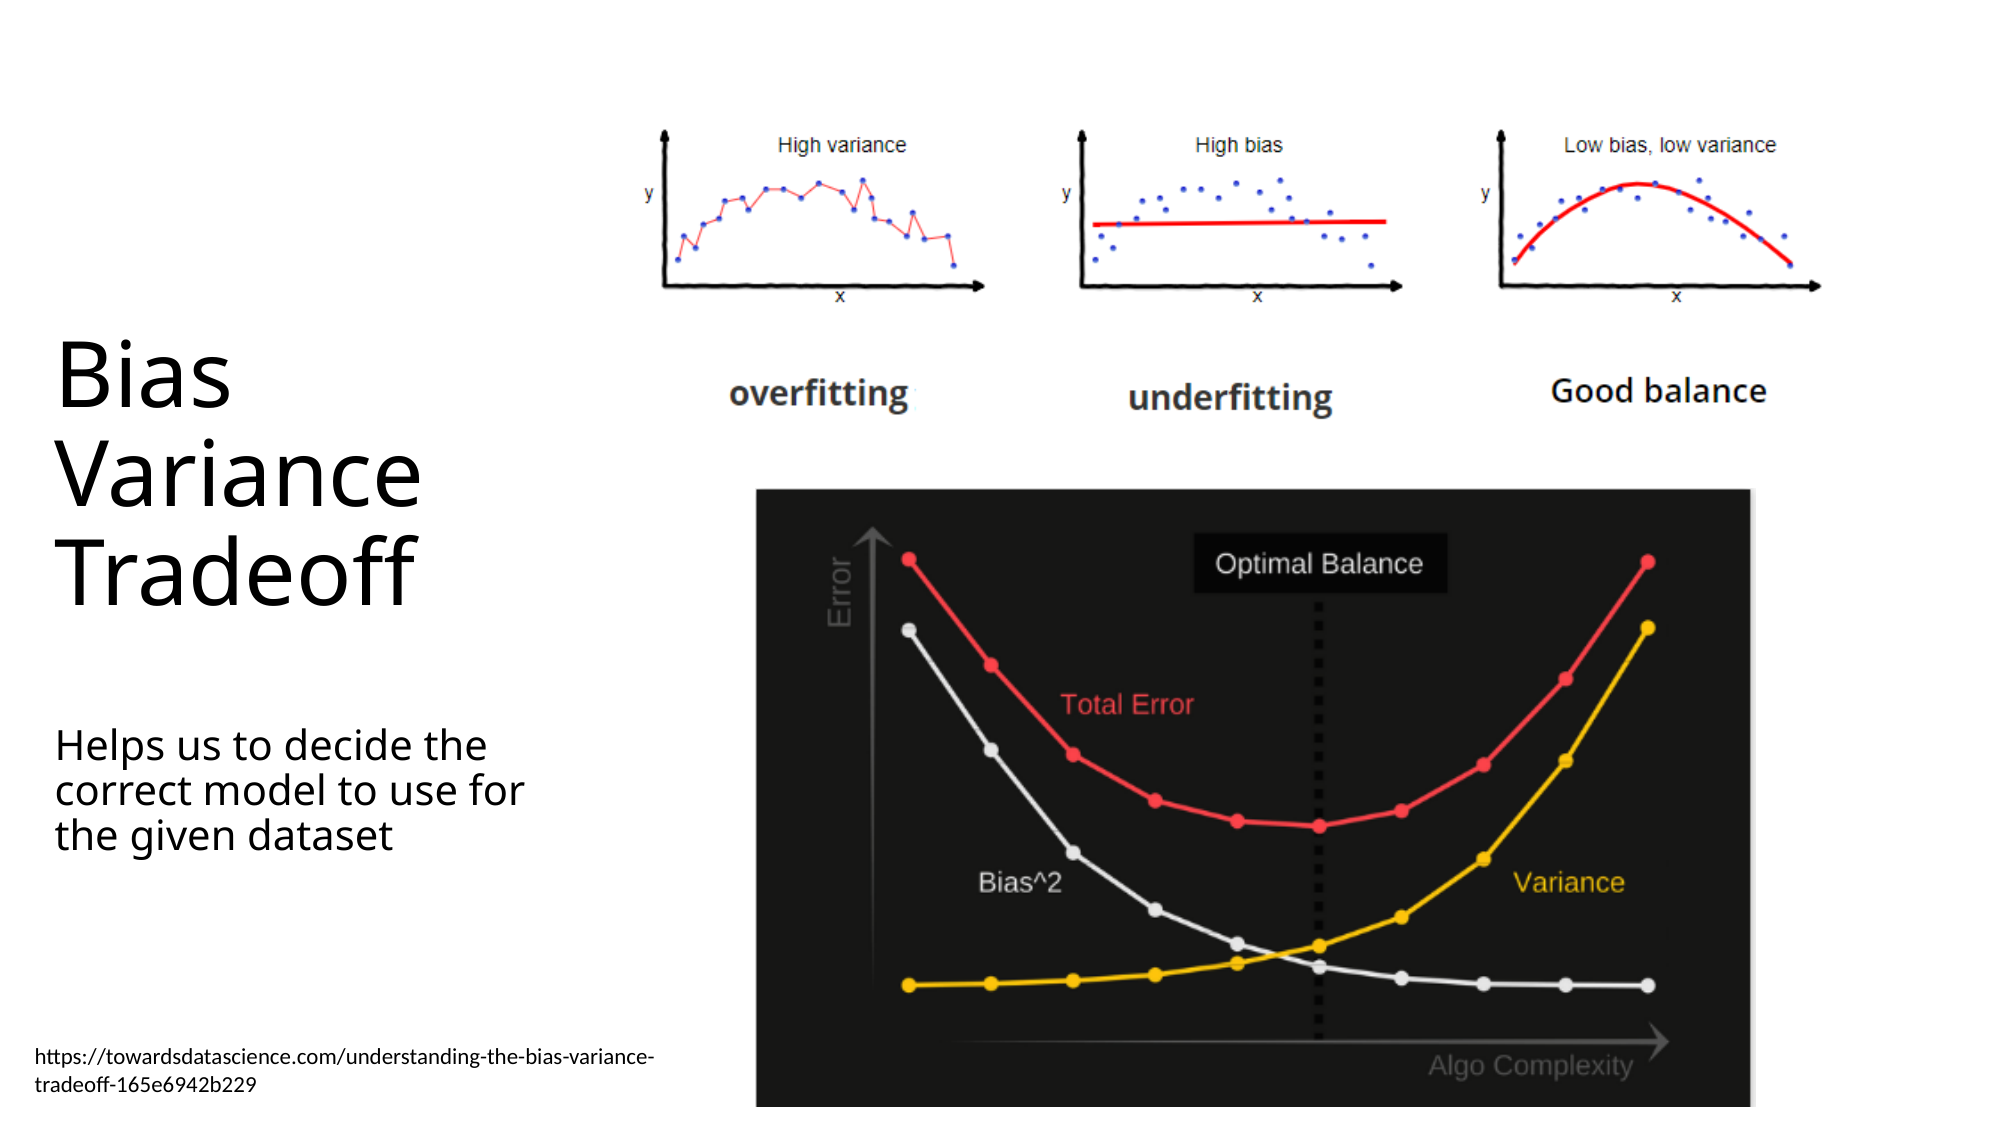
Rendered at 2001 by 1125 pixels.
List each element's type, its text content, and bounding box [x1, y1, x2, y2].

title Bias Variance Tradeoff Helps us to decide the correct model to use for the given dataset [39, 129, 612, 1034]
picture [611, 79, 1853, 1107]
text_box https://towardsdatascience.com/understanding-the-bias-variance-tradeoff-165e6942b229 [19, 1034, 736, 1104]
